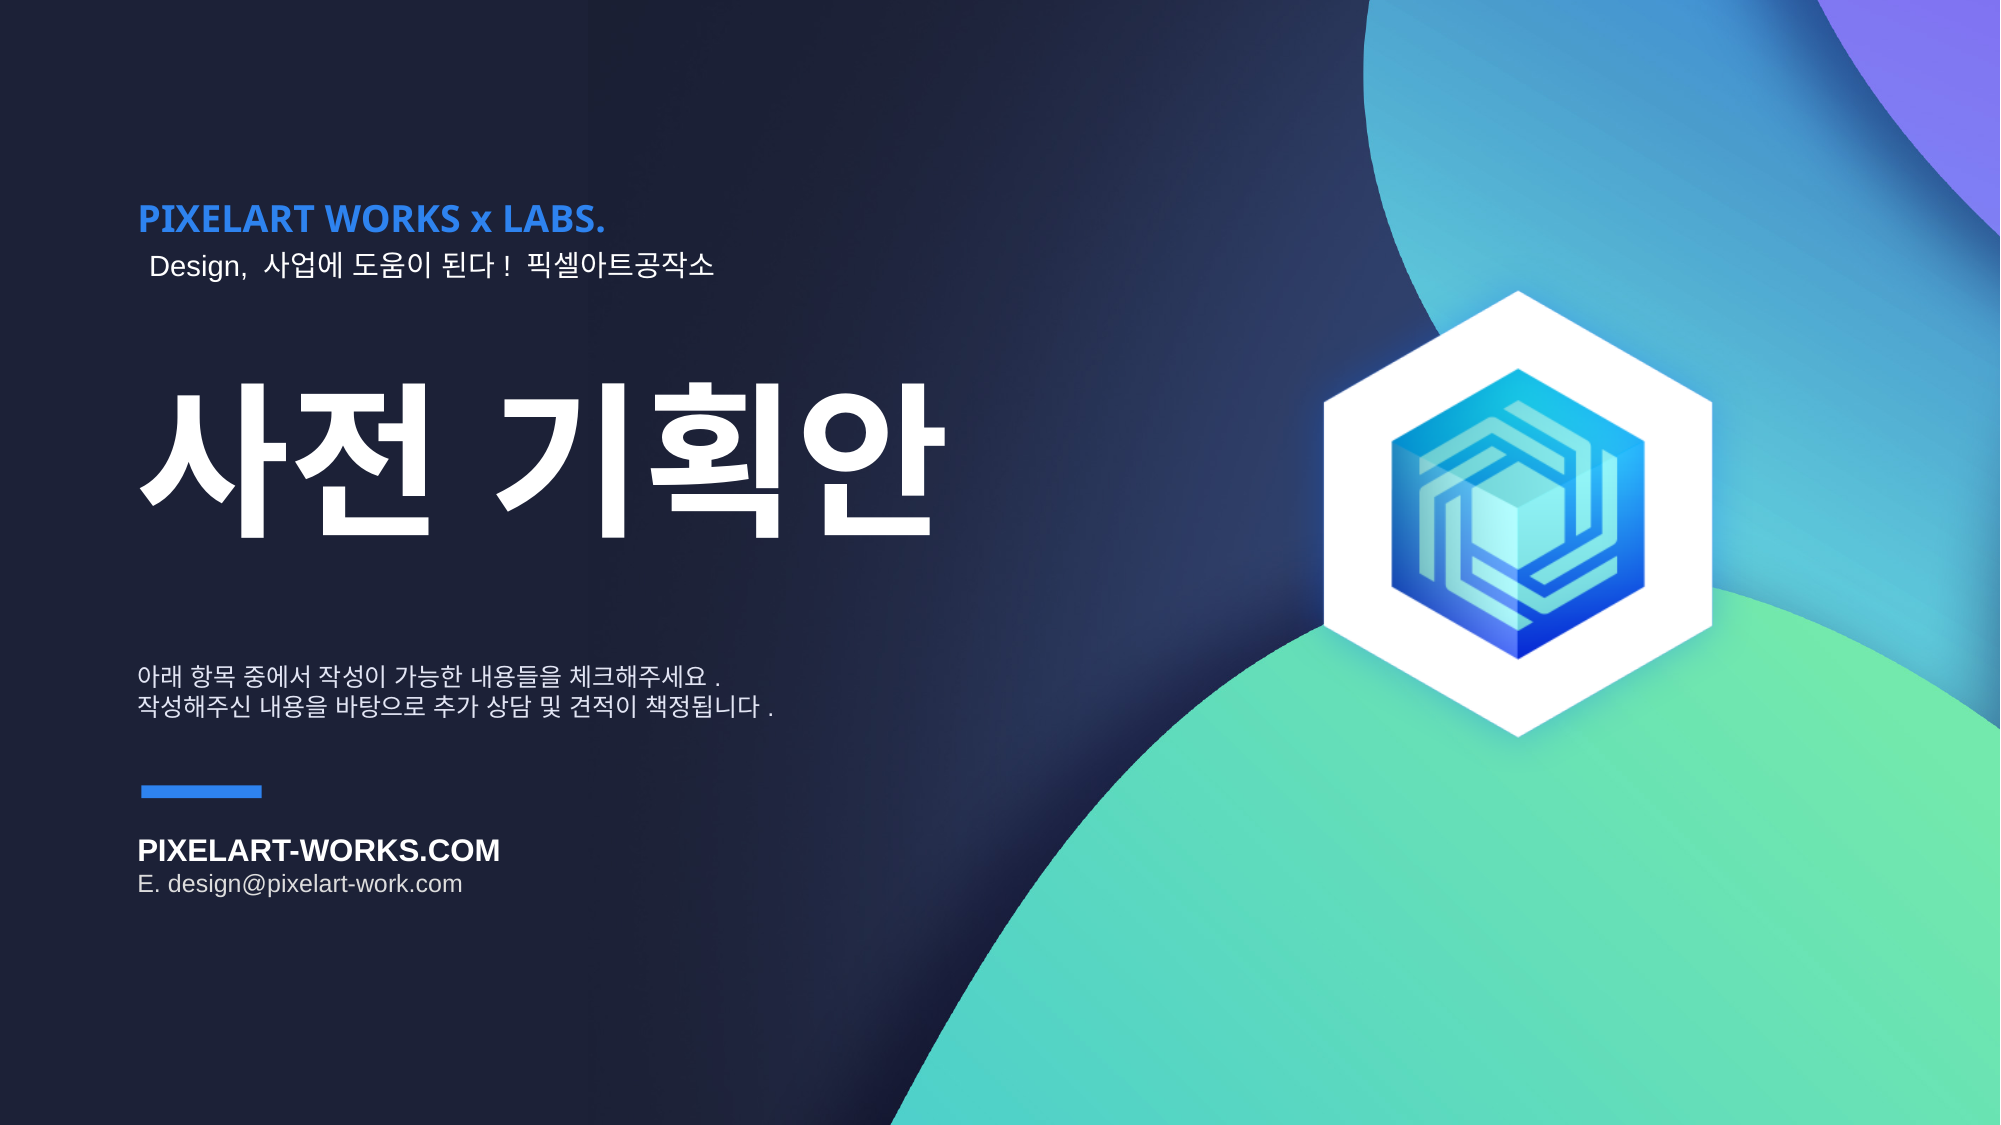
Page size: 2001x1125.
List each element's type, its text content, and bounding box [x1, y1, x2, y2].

text_box PIXELART WORKS x LABS. [122, 188, 588, 248]
text_box 아래 항목 중에서 작성이 가능한 내용들을 체크해주세요. 작성해주신 내용을 바탕으로 추가 상담 및 견적이 책정됩니다. [122, 654, 588, 729]
text_box 사전 기획안 [121, 349, 588, 565]
text_box [140, 784, 263, 799]
picture [588, 0, 2000, 1125]
text_box PIXELART-WORKS.COM E. design@pixelart-work.com [122, 823, 582, 906]
text_box Design, 사업에 도움이 된다! 픽셀아트공작소 [134, 248, 588, 290]
